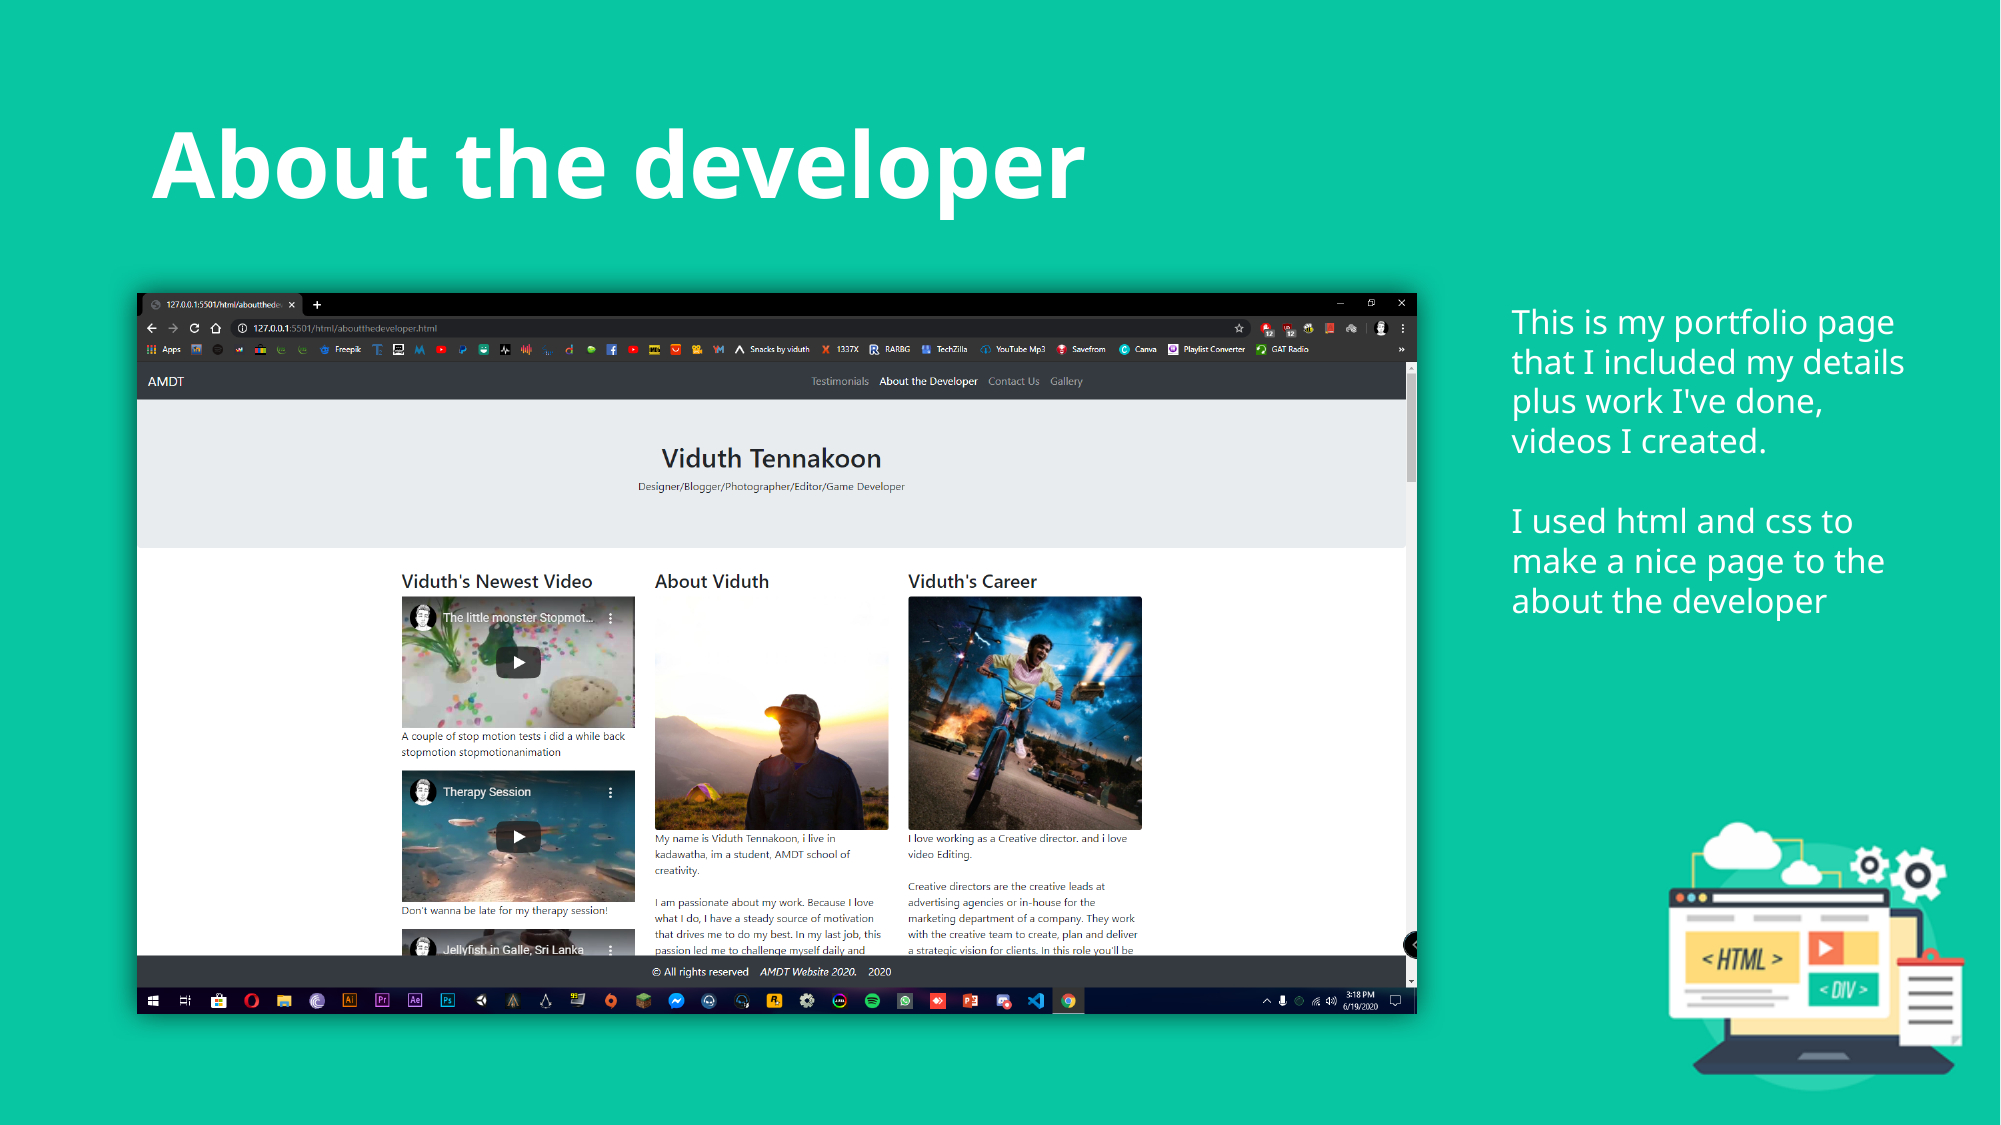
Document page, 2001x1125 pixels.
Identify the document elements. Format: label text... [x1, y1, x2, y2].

text_box This is my portfolio page that I included my details plus work I've done, videos I created. I used html and css to make a nice page to the about the developer [1496, 293, 1932, 628]
title About the developer [137, 59, 1863, 278]
picture [0, 0, 2001, 1125]
